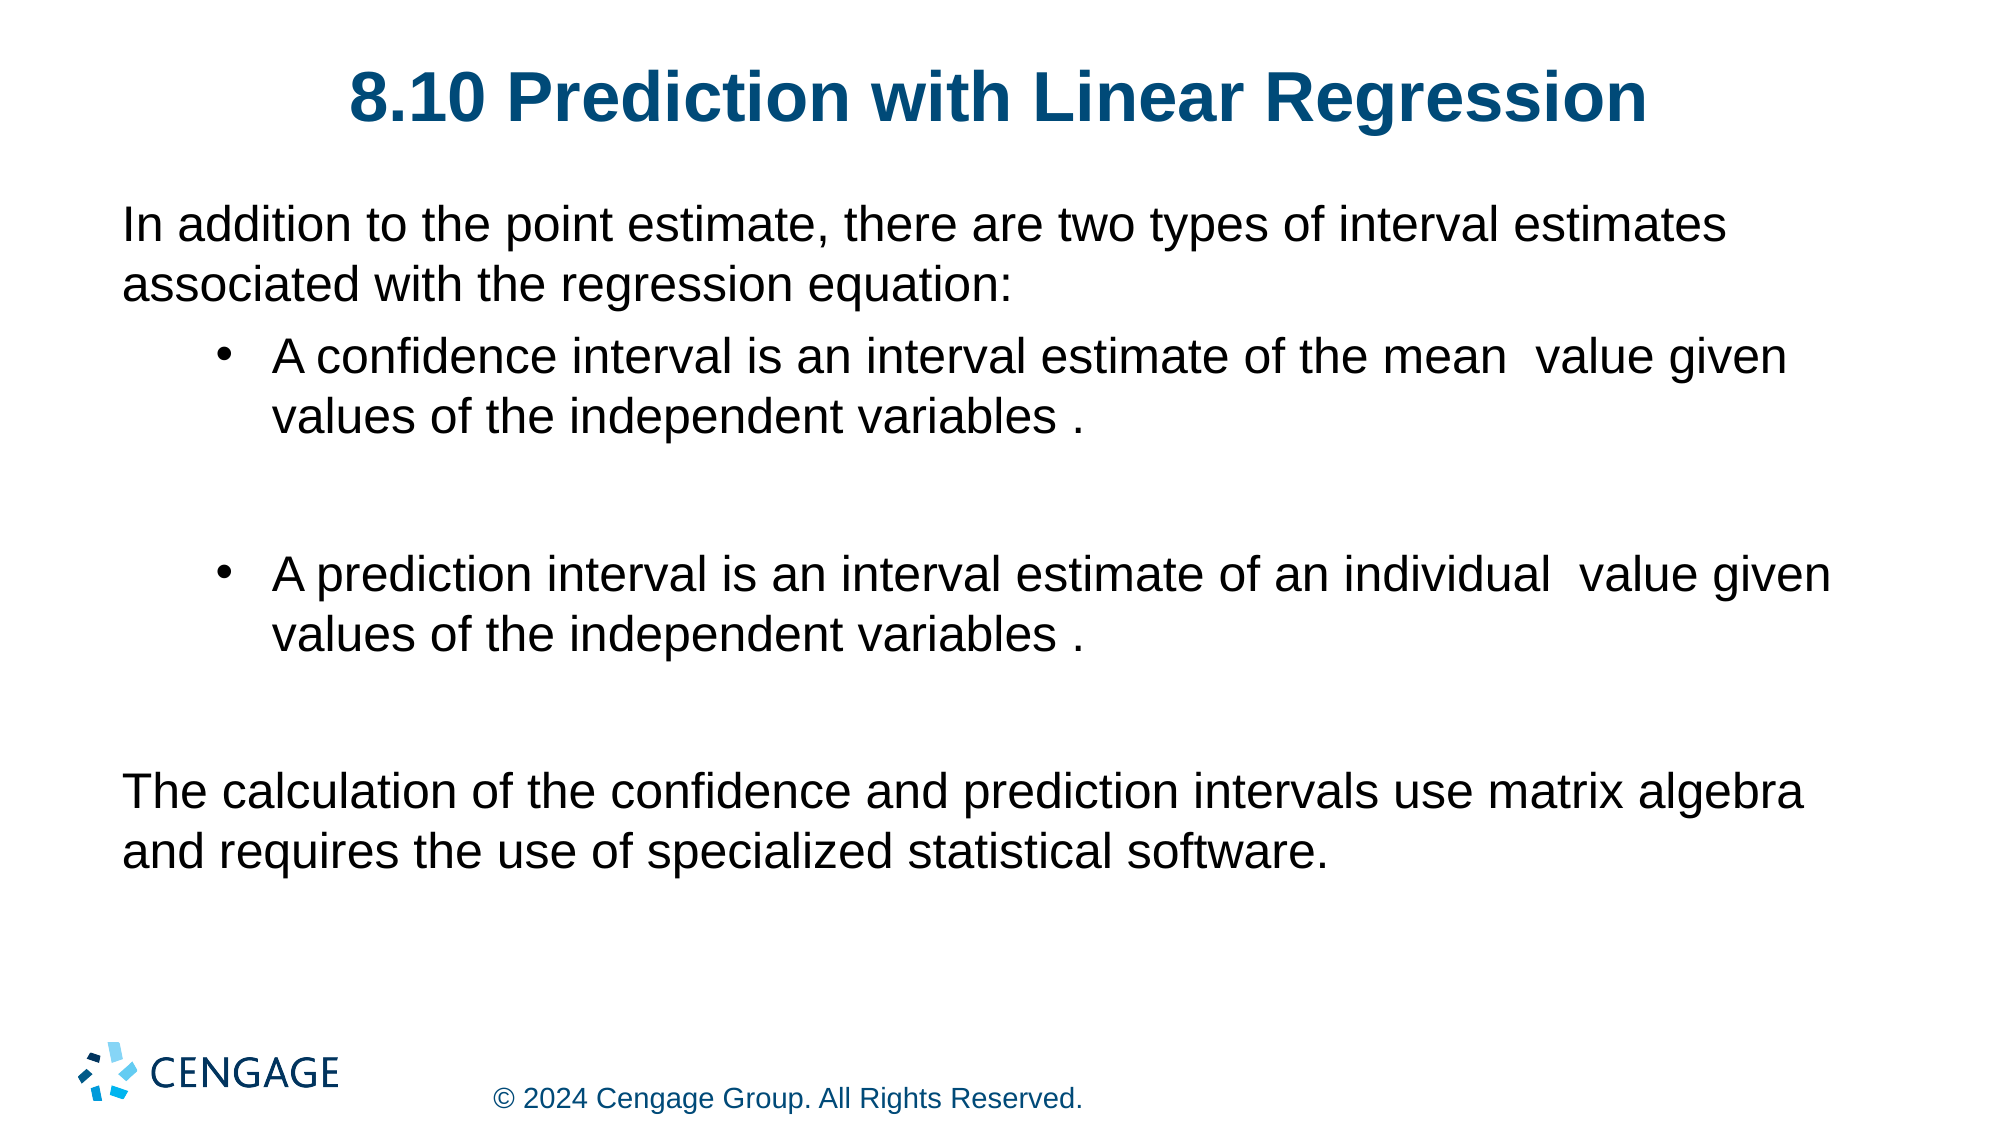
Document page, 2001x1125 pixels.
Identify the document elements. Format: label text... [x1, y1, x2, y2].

title 8.10 Prediction with Linear Regression [137, 59, 1863, 171]
picture [78, 1042, 338, 1101]
